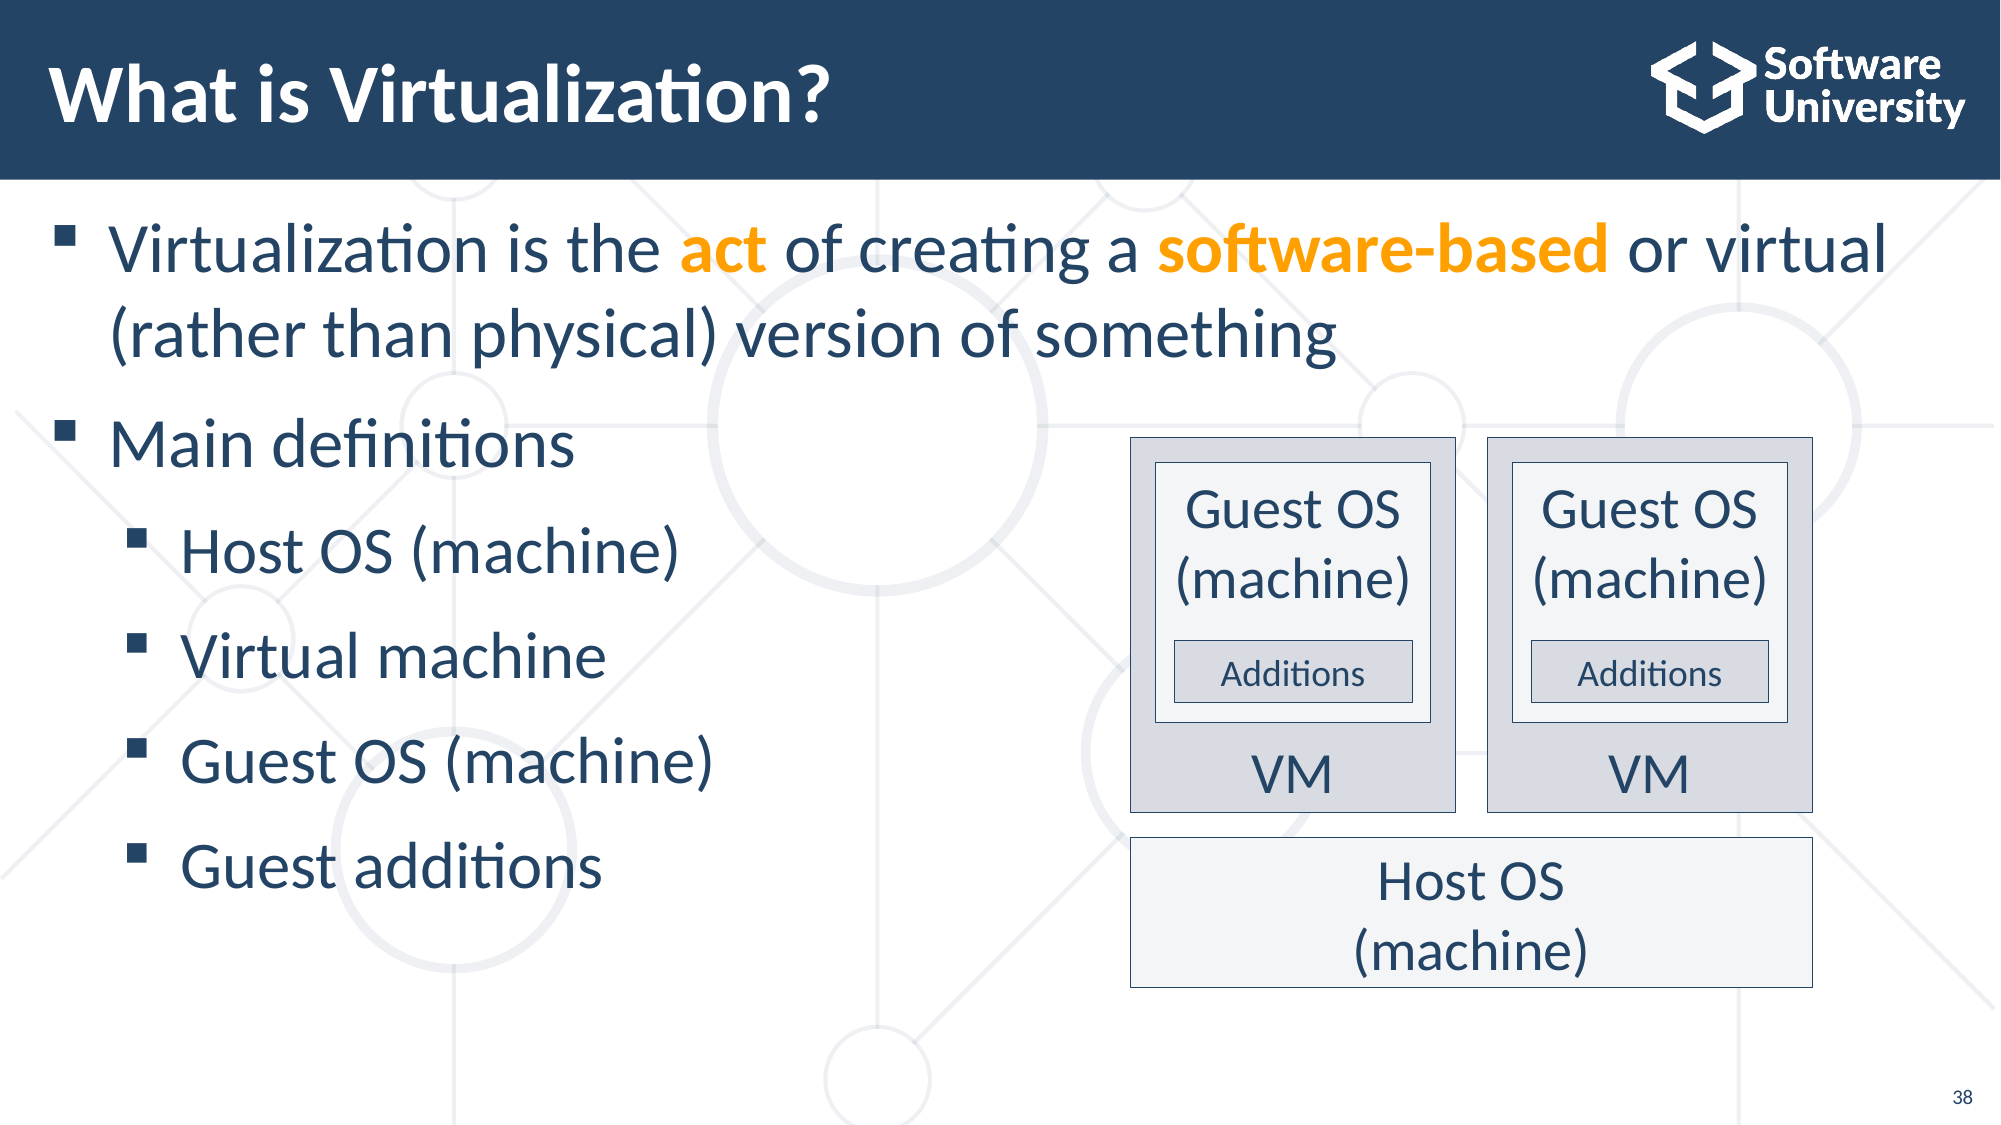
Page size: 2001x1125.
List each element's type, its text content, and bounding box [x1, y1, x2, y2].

text_box Guest OS (machine) [1510, 460, 1790, 724]
text_box Additions [1172, 638, 1414, 705]
picture [1651, 41, 1966, 134]
text_box Host OS (machine) [1129, 835, 1814, 989]
text_box Additions [1529, 638, 1771, 705]
slide_number 38 [1927, 1067, 1989, 1117]
text_box Guest OS (machine) [1154, 460, 1433, 724]
title What is Virtualization? [31, 16, 1625, 162]
list Virtualization is the act of creating a software-based or virtual (rather than physical) version of something Main definitions Host OS (machine) Virtual machine Guest OS (machine) Guest additions [31, 196, 1970, 1104]
text_box VM [1129, 435, 1458, 814]
text_box VM [1485, 435, 1814, 814]
